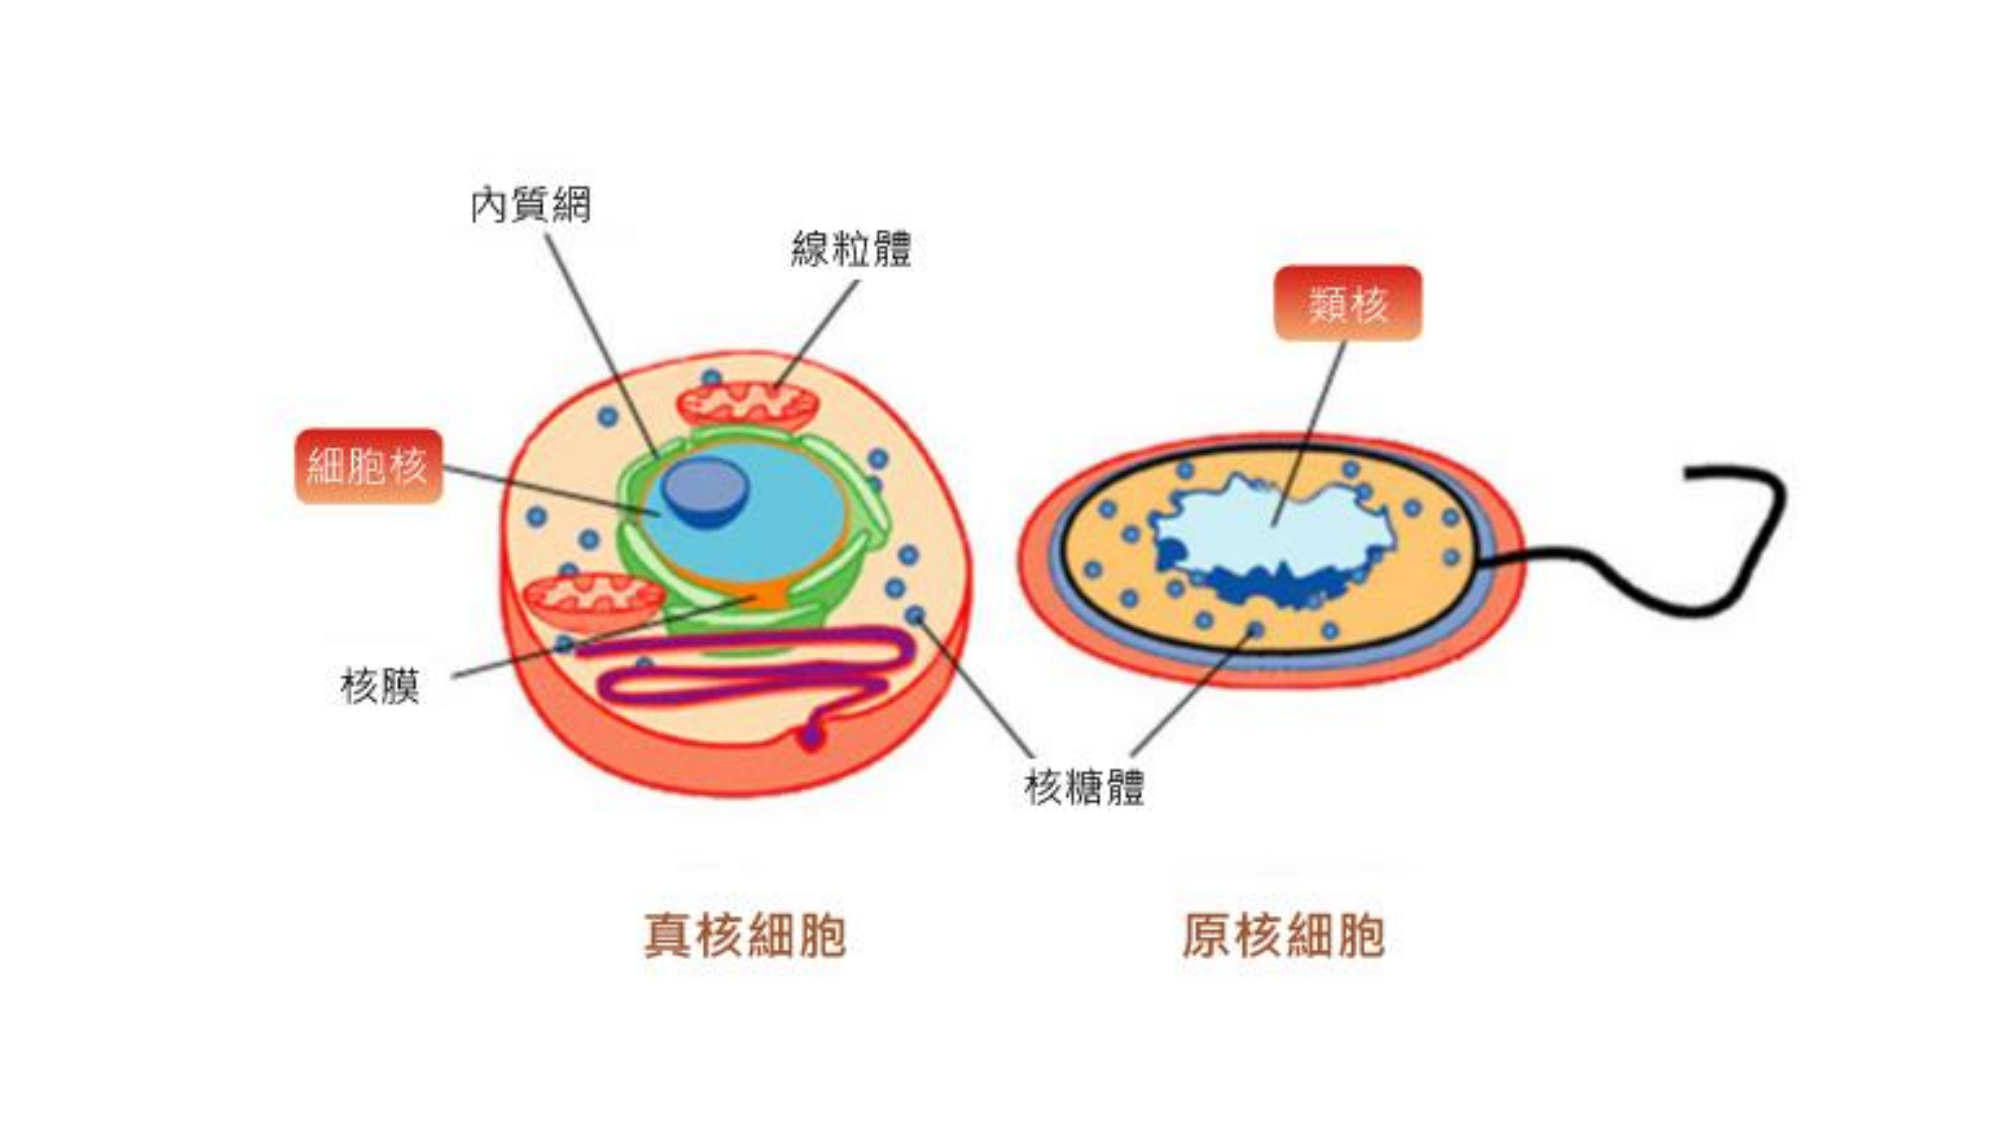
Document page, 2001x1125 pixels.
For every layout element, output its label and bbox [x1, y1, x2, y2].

picture [181, 24, 1839, 1060]
